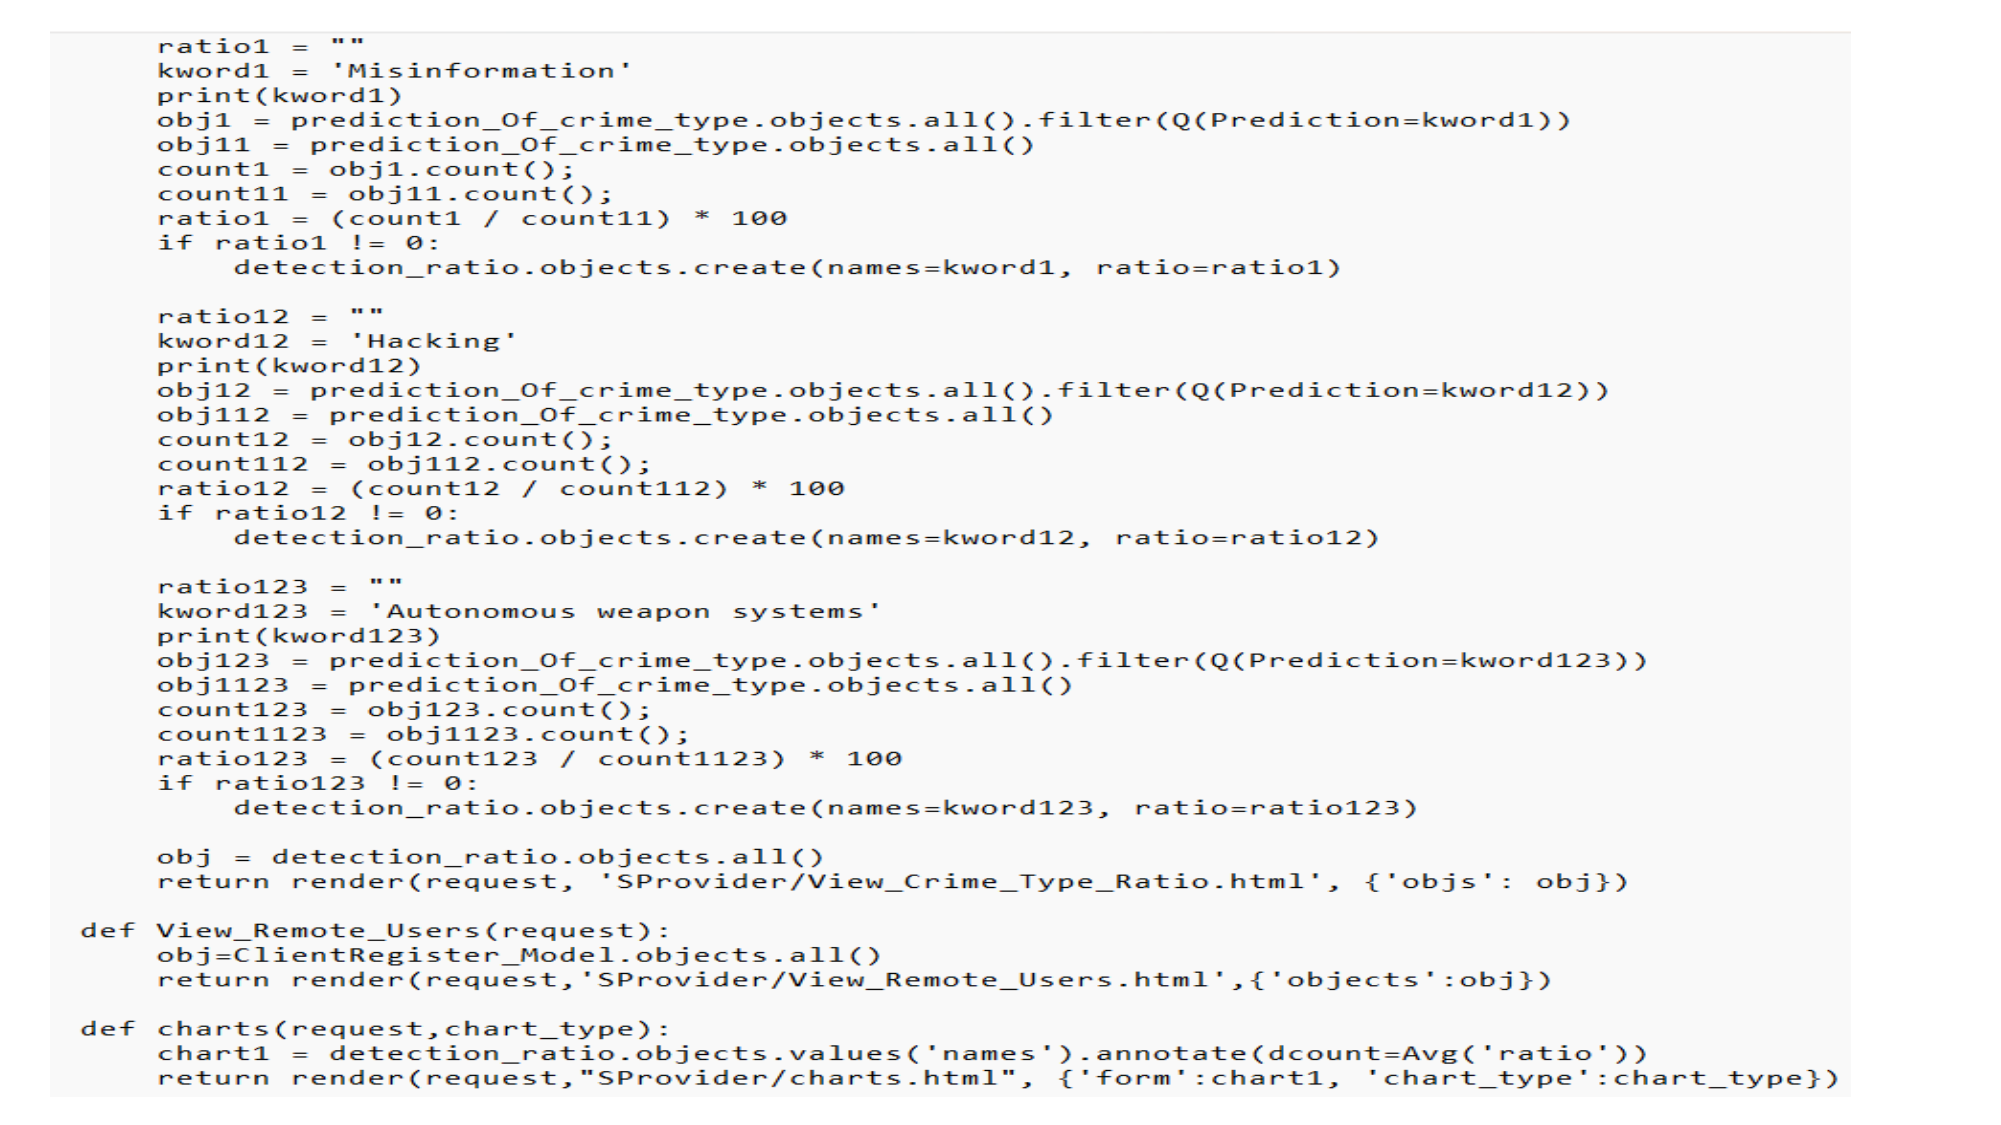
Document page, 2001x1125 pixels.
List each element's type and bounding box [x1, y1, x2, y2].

picture [50, 30, 1852, 1098]
